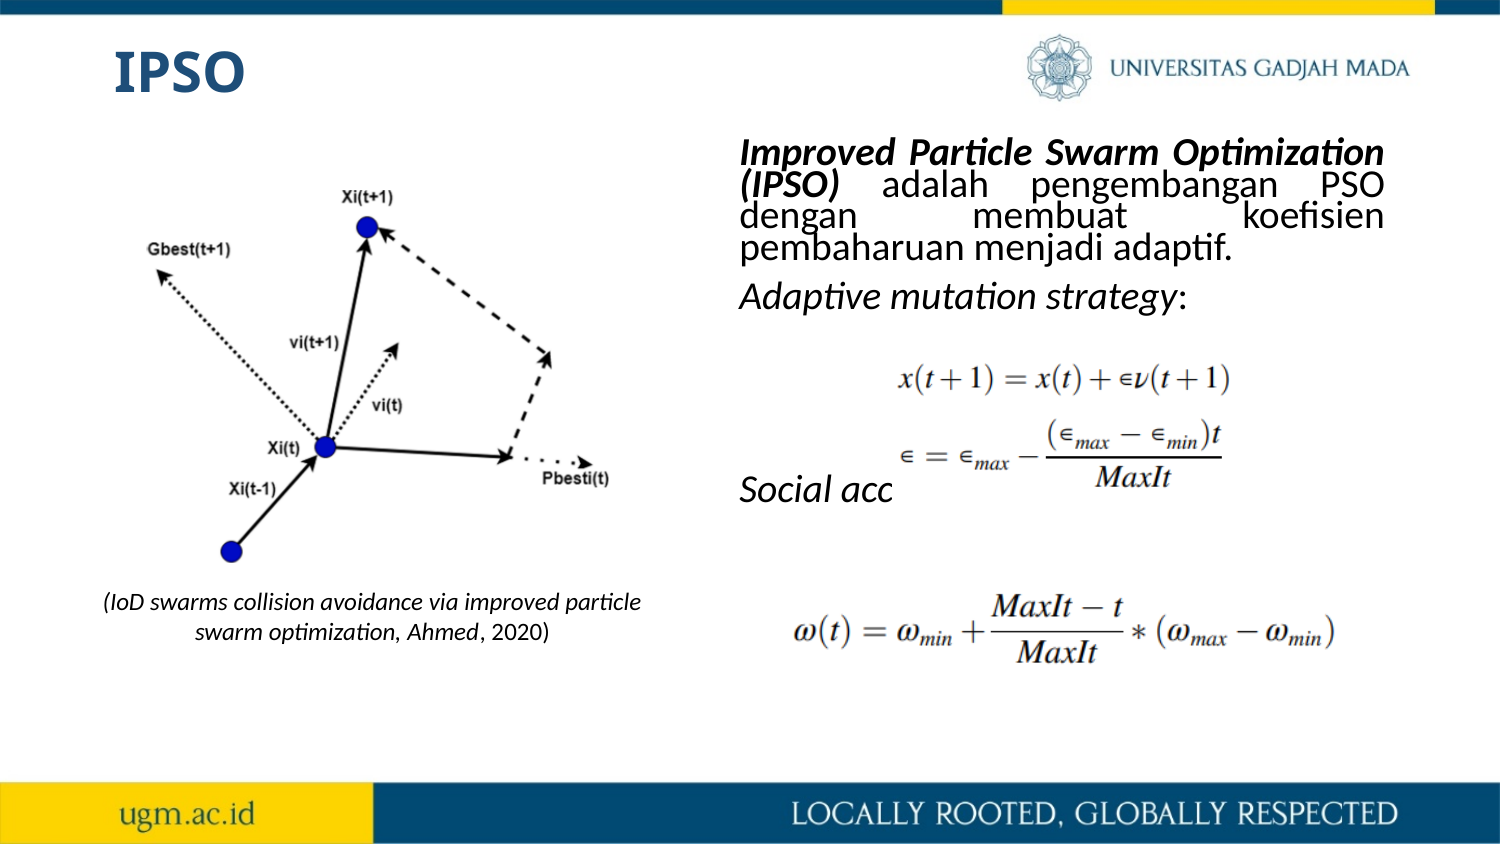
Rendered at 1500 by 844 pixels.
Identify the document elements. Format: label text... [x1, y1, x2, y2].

text_box (IoD swarms collision avoidance via improved particle swarm optimization, Ahmed, 2020) [87, 570, 658, 661]
picture [0, 0, 1500, 844]
list Improved Particle Swarm Optimization (IPSO) adalah pengembangan PSO dengan membuat koefisien pembaharuan menjadi adaptif. Adaptive mutation strategy: Social acceleration coefficient: [728, 134, 1397, 680]
title IPSO [103, 23, 1397, 121]
